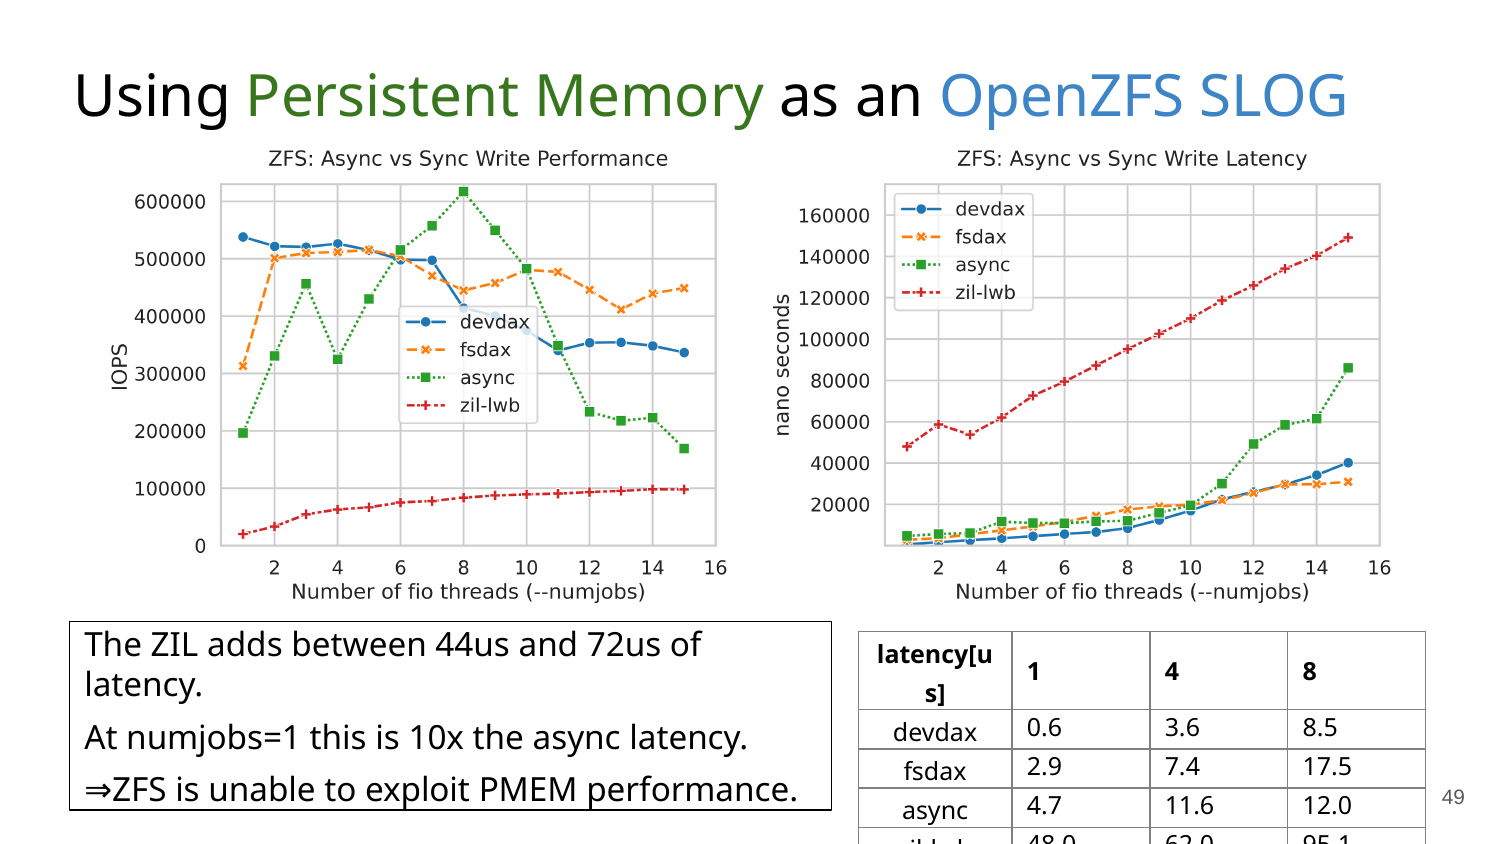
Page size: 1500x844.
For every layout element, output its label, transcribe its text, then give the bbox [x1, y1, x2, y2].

table_cell 0.6 [1013, 710, 1149, 748]
table_header 1 [1013, 634, 1149, 709]
table_cell 12.0 [1288, 789, 1425, 827]
table_cell zil-lwb [859, 828, 1011, 844]
table_cell 3.6 [1151, 710, 1287, 748]
text_box The ZIL adds between 44us and 72us of latency. At numjobs=1 this is 10x the async latency. ⇒ZFS is unable to exploit PMEM performance. [69, 621, 832, 811]
table_cell devdax [859, 710, 1011, 748]
table_cell 4.7 [1013, 789, 1149, 827]
table_header latency[us] [859, 634, 1011, 709]
table_header 4 [1151, 634, 1287, 709]
table_header 8 [1288, 632, 1425, 709]
slide_number ‹#› [1426, 764, 1480, 830]
table_cell 62.0 [1151, 828, 1287, 844]
picture [86, 127, 1414, 626]
table_cell 8.5 [1288, 710, 1425, 748]
table_cell 17.5 [1288, 750, 1425, 787]
table_cell 7.4 [1151, 750, 1287, 787]
table_cell 11.6 [1151, 789, 1287, 827]
table_cell 2.9 [1013, 750, 1149, 787]
table_cell async [859, 789, 1011, 827]
table_cell 95.1 [1288, 828, 1425, 844]
title Using Persistent Memory as an OpenZFS SLOG [58, 38, 1435, 254]
table_cell fsdax [859, 750, 1011, 787]
table_cell 48.0 [1013, 828, 1149, 844]
